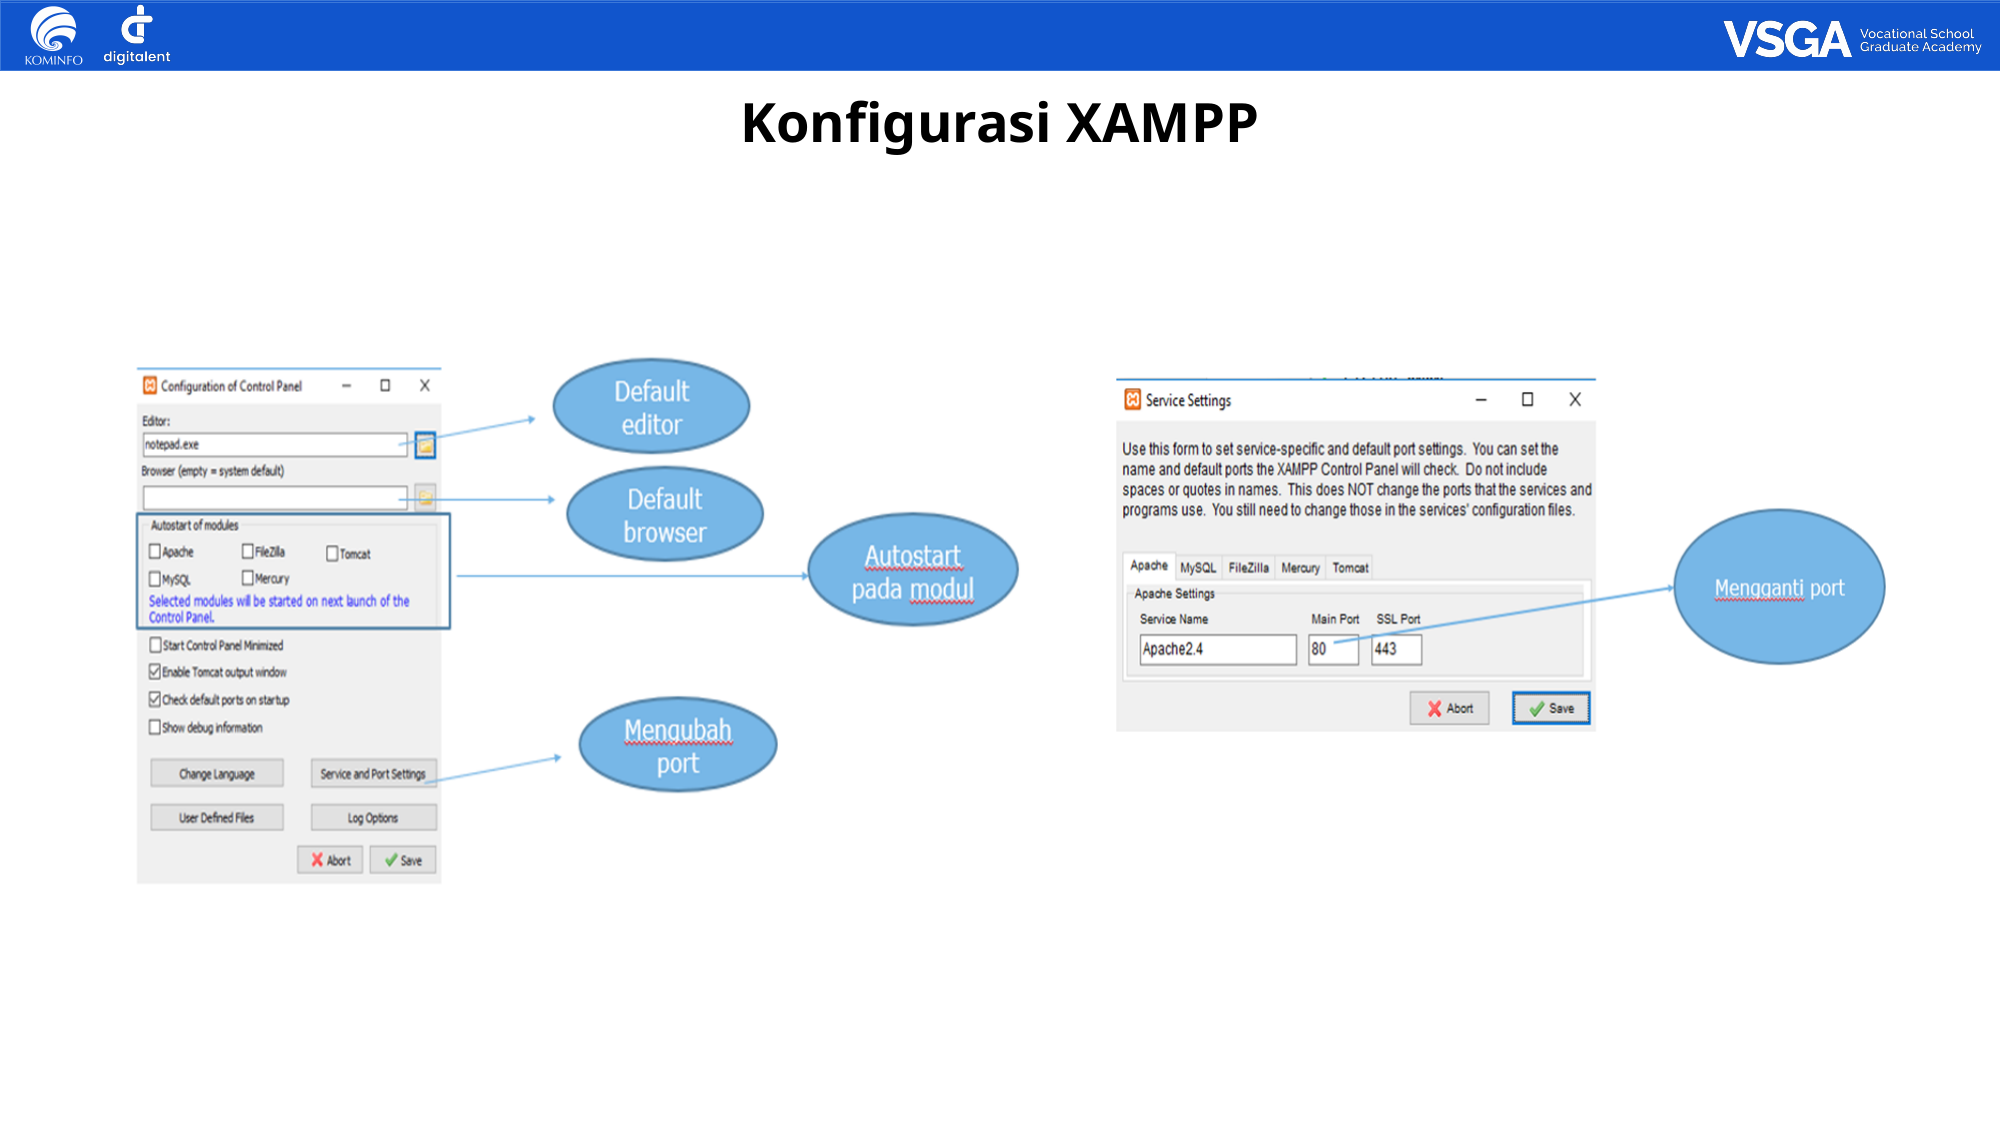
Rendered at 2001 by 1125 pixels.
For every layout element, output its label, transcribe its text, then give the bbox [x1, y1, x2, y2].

picture [100, 0, 175, 69]
picture [12, 0, 96, 78]
text_box Konfigurasi XAMPP [109, 92, 1891, 162]
picture [1703, 0, 2001, 113]
text_box [178, 2, 1701, 71]
text_box [0, 2, 7, 71]
picture [100, 348, 1035, 907]
picture [1100, 359, 1900, 766]
